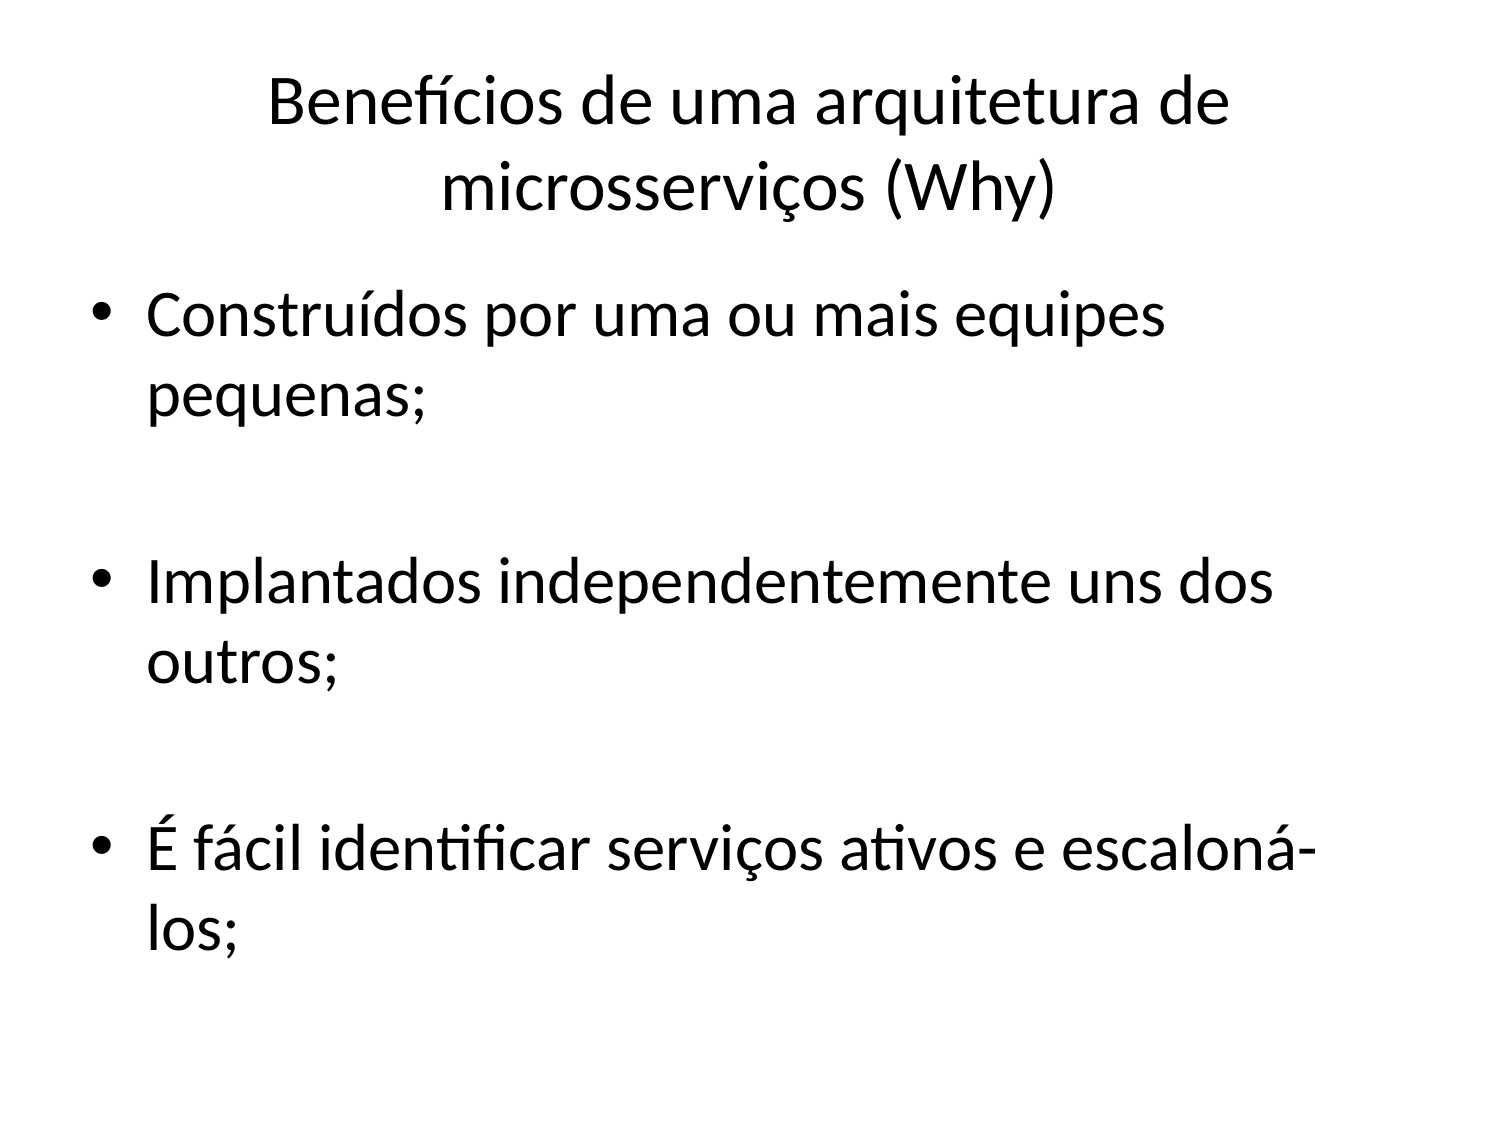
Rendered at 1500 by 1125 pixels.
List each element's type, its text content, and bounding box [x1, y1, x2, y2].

list Construídos por uma ou mais equipes pequenas; Implantados independentemente uns dos outros; É fácil identificar serviços ativos e escaloná-los; [75, 262, 1425, 1005]
title Benefícios de uma arquitetura de microsserviços (Why) [75, 45, 1425, 233]
